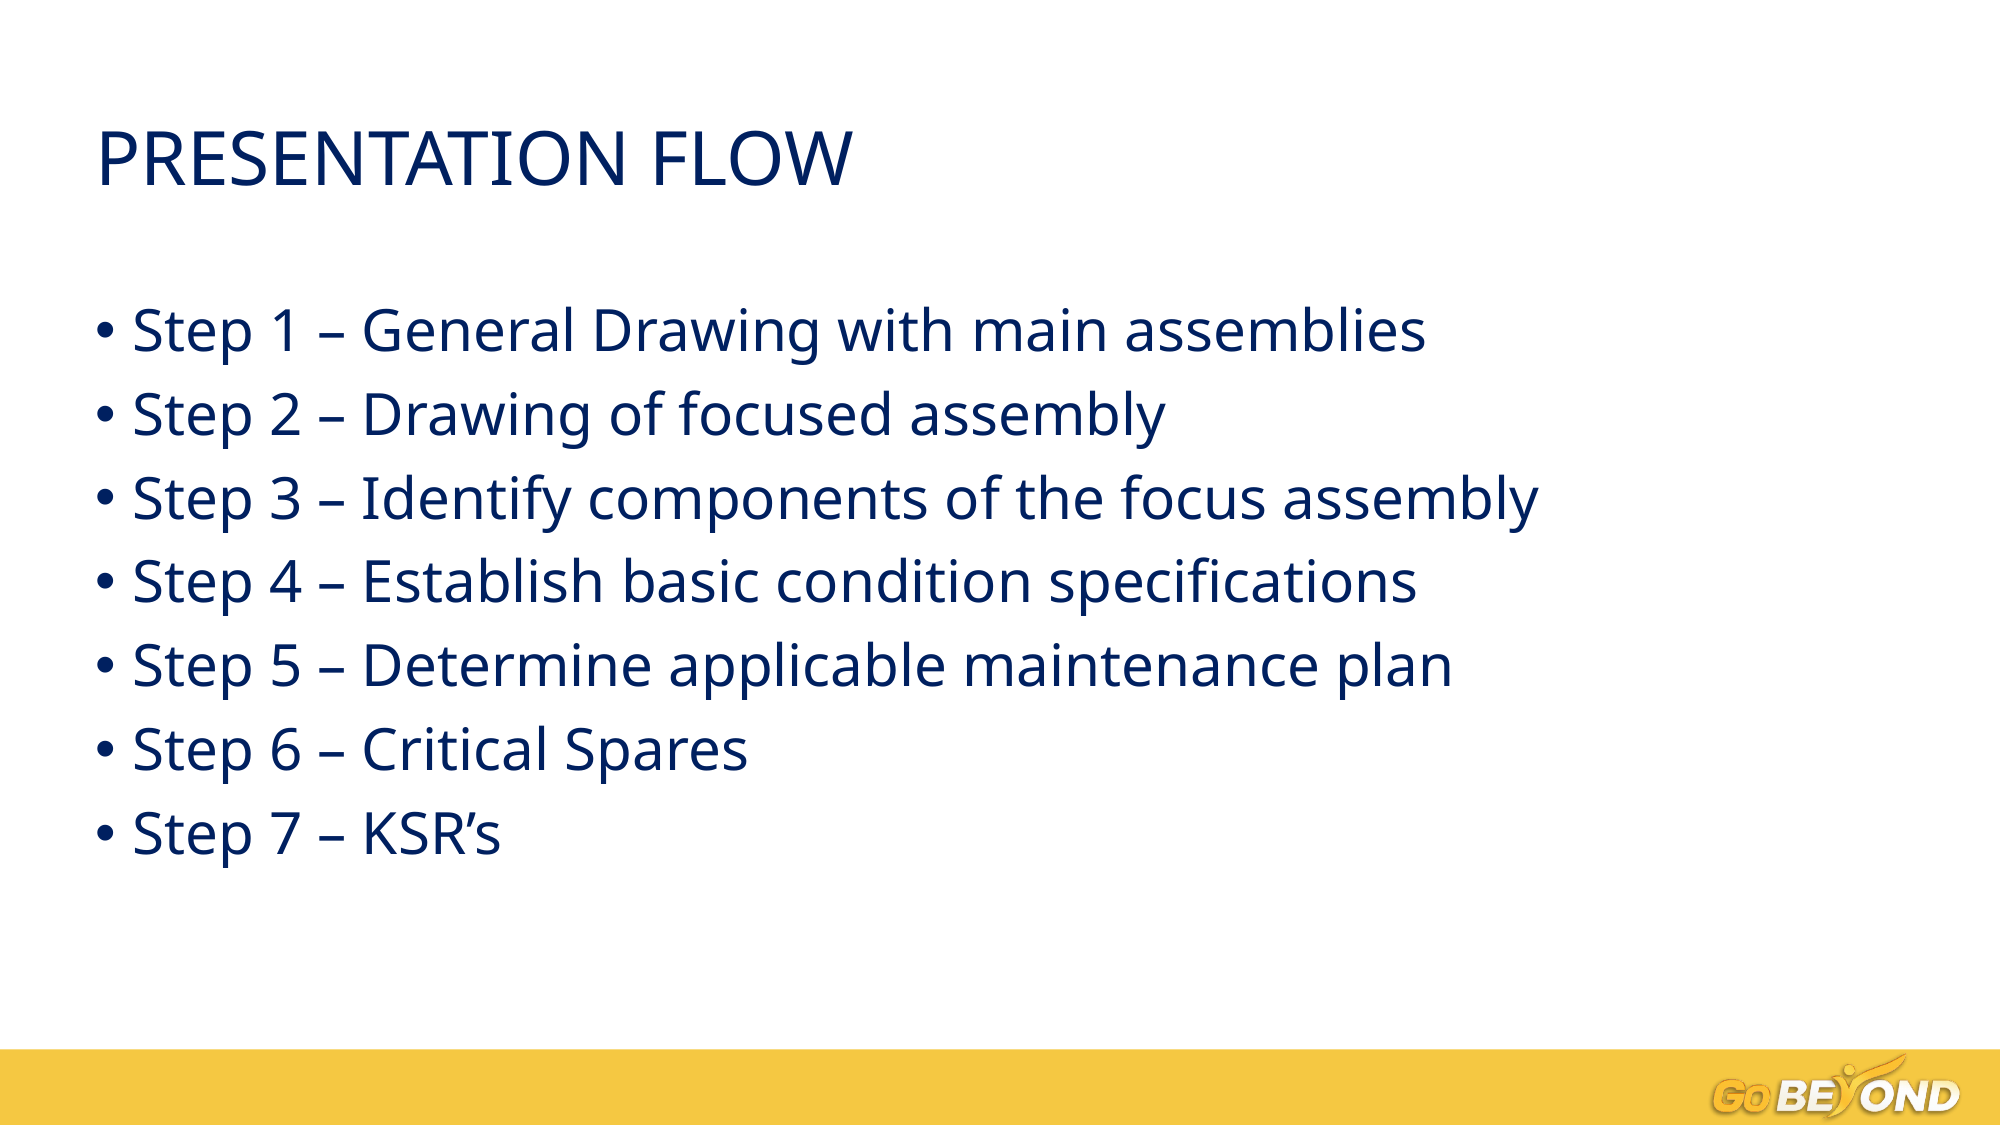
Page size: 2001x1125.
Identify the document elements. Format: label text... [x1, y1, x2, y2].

list Step 1 – General Drawing with main assemblies Step 2 – Drawing of focused assembly Step 3 – Identify components of the focus assembly Step 4 – Establish basic condition specifications Step 5 – Determine applicable maintenance plan Step 6 – Critical Spares Step 7 – KSR’s [80, 293, 1806, 1008]
picture [1706, 1049, 1964, 1125]
title PRESENTATION FLOW [80, 52, 1806, 271]
